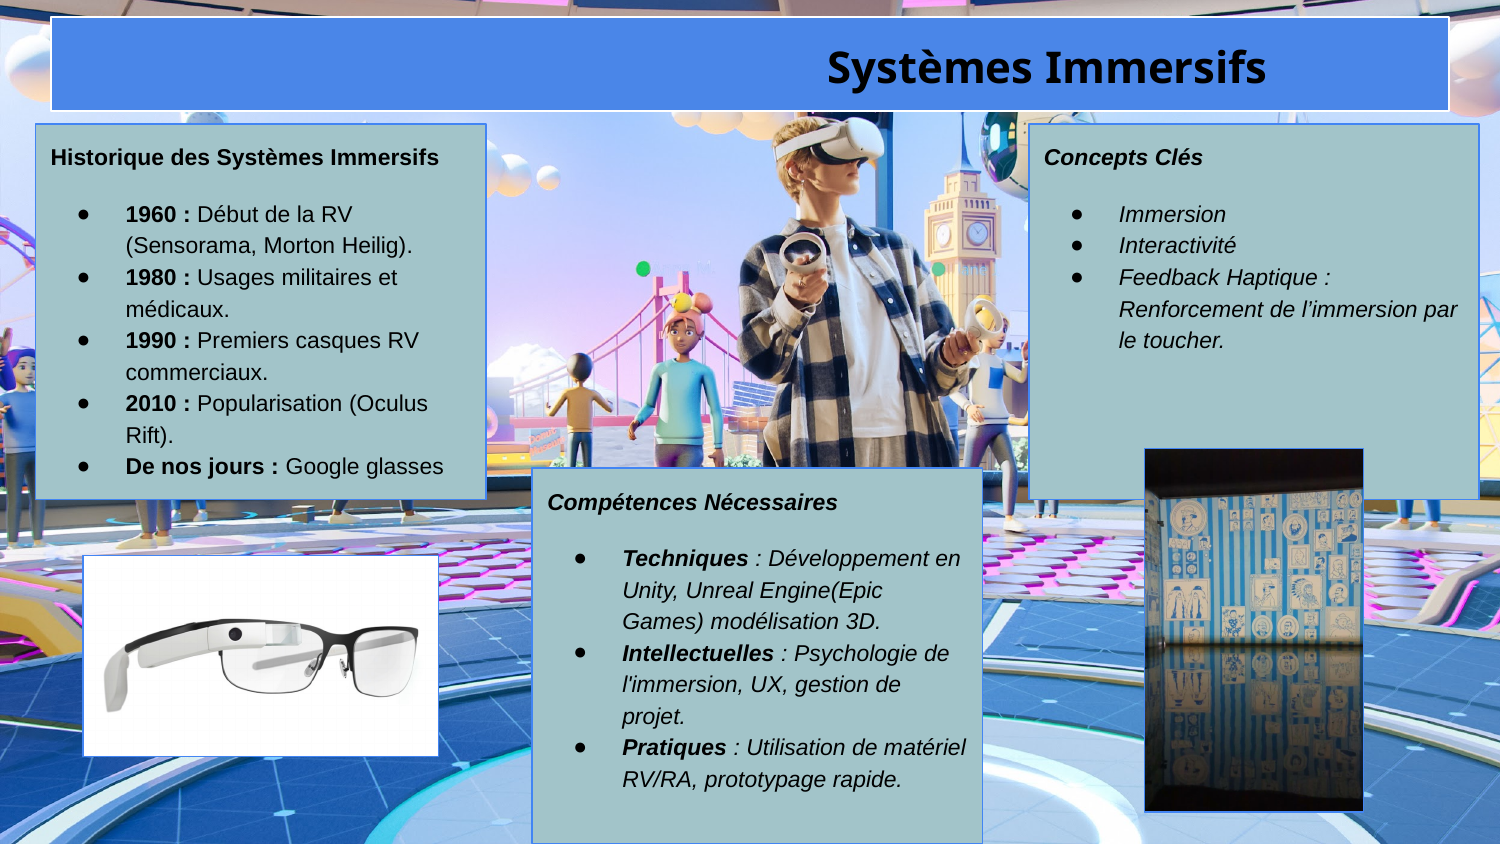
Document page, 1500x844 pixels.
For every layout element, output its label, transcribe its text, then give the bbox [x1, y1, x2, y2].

picture [0, 0, 1500, 844]
title Systèmes Immersifs [51, 16, 1449, 111]
text_box Compétences Nécessaires Techniques : Développement en Unity, Unreal Engine(Epic Games) modélisation 3D. Intellectuelles : Psychologie de l'immersion, UX, gestion de projet. Pratiques : Utilisation de matériel RV/RA, prototypage rapide. [532, 468, 983, 844]
text_box Concepts Clés Immersion Interactivité Feedback Haptique : Renforcement de l’immersion par le toucher. [1028, 123, 1480, 500]
text_box Historique des Systèmes Immersifs 1960 : Début de la RV (Sensorama, Morton Heilig). 1980 : Usages militaires et médicaux. 1990 : Premiers casques RV commerciaux. 2010 : Popularisation (Oculus Rift). De nos jours : Google glasses [35, 123, 486, 500]
